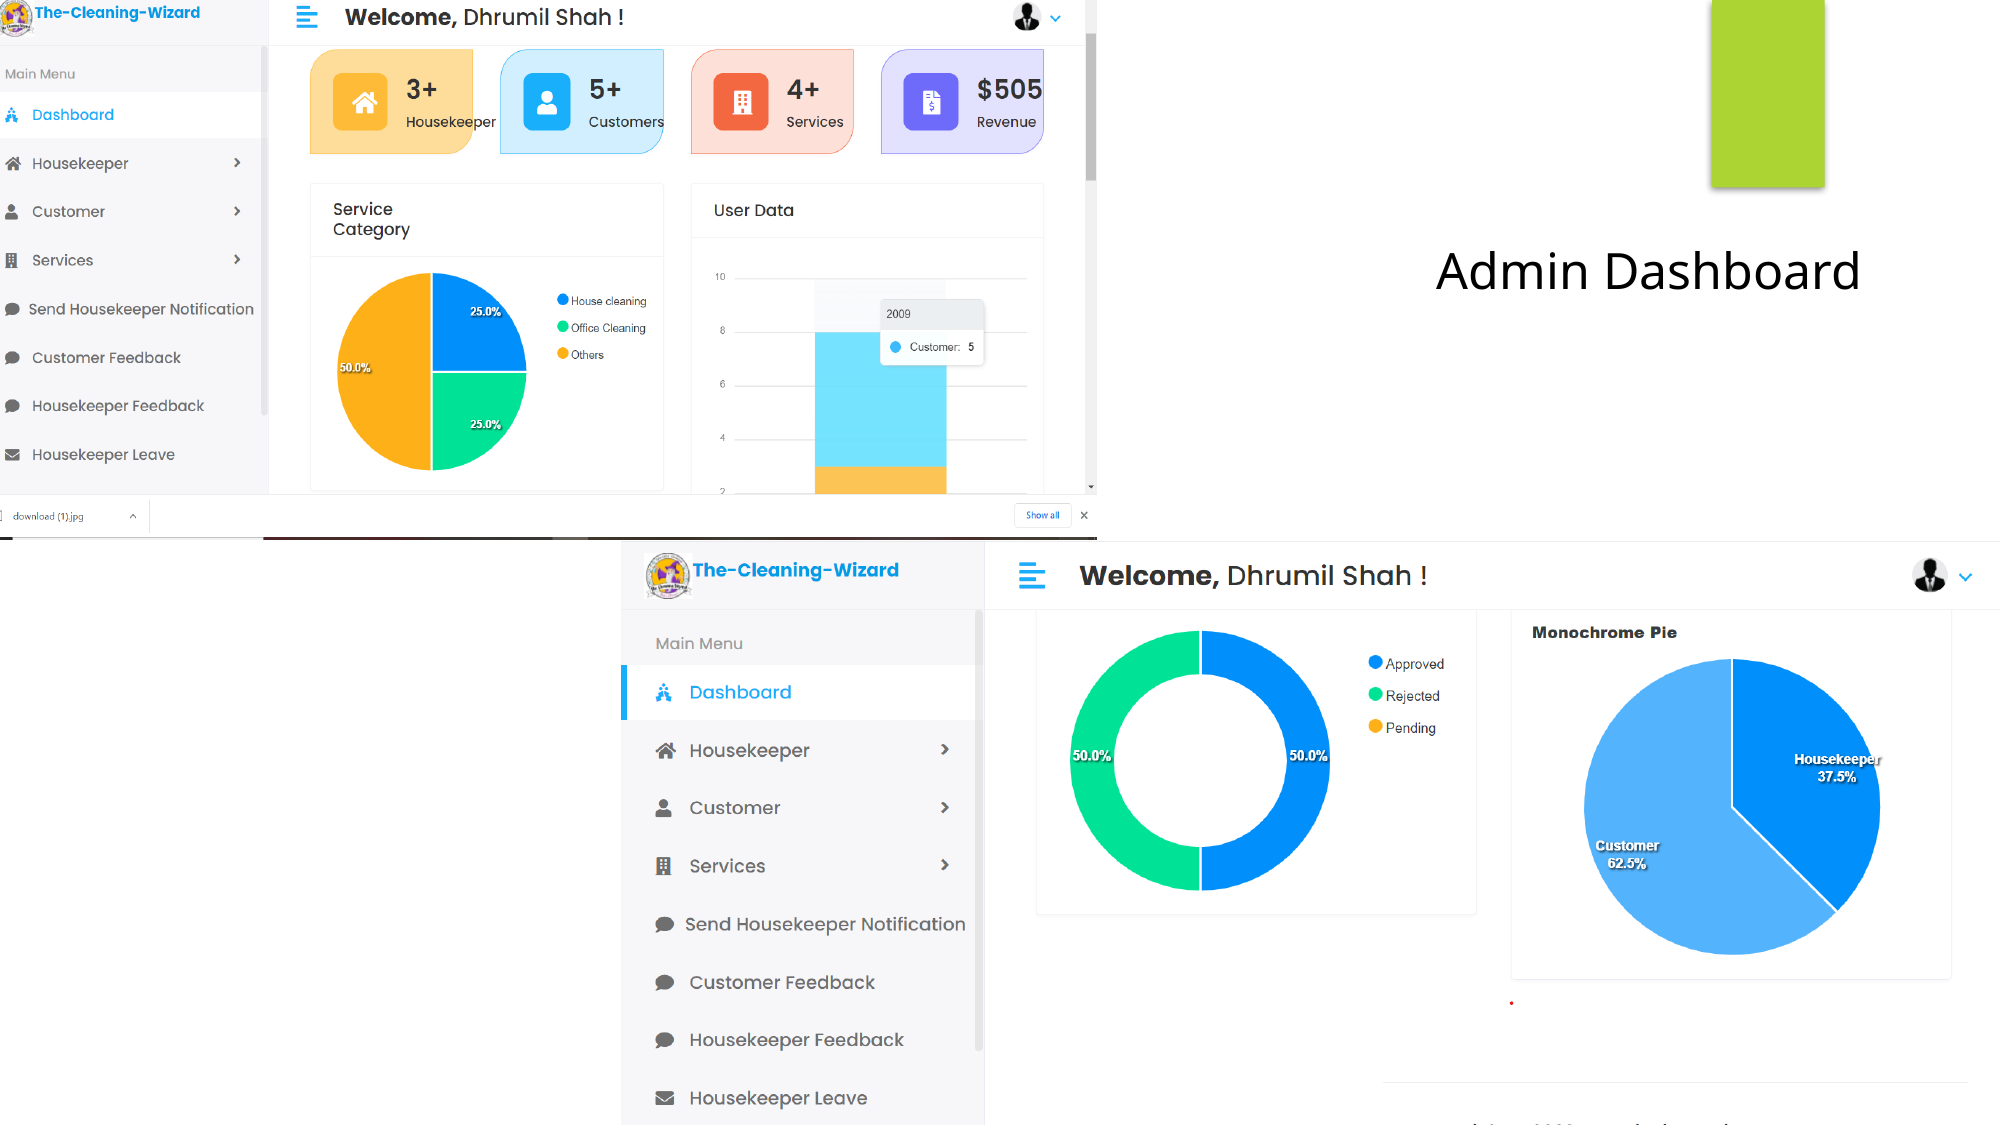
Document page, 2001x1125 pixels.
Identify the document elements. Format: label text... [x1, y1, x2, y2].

picture [0, 0, 2000, 1125]
text_box Admin Dashboard [1421, 232, 1878, 308]
